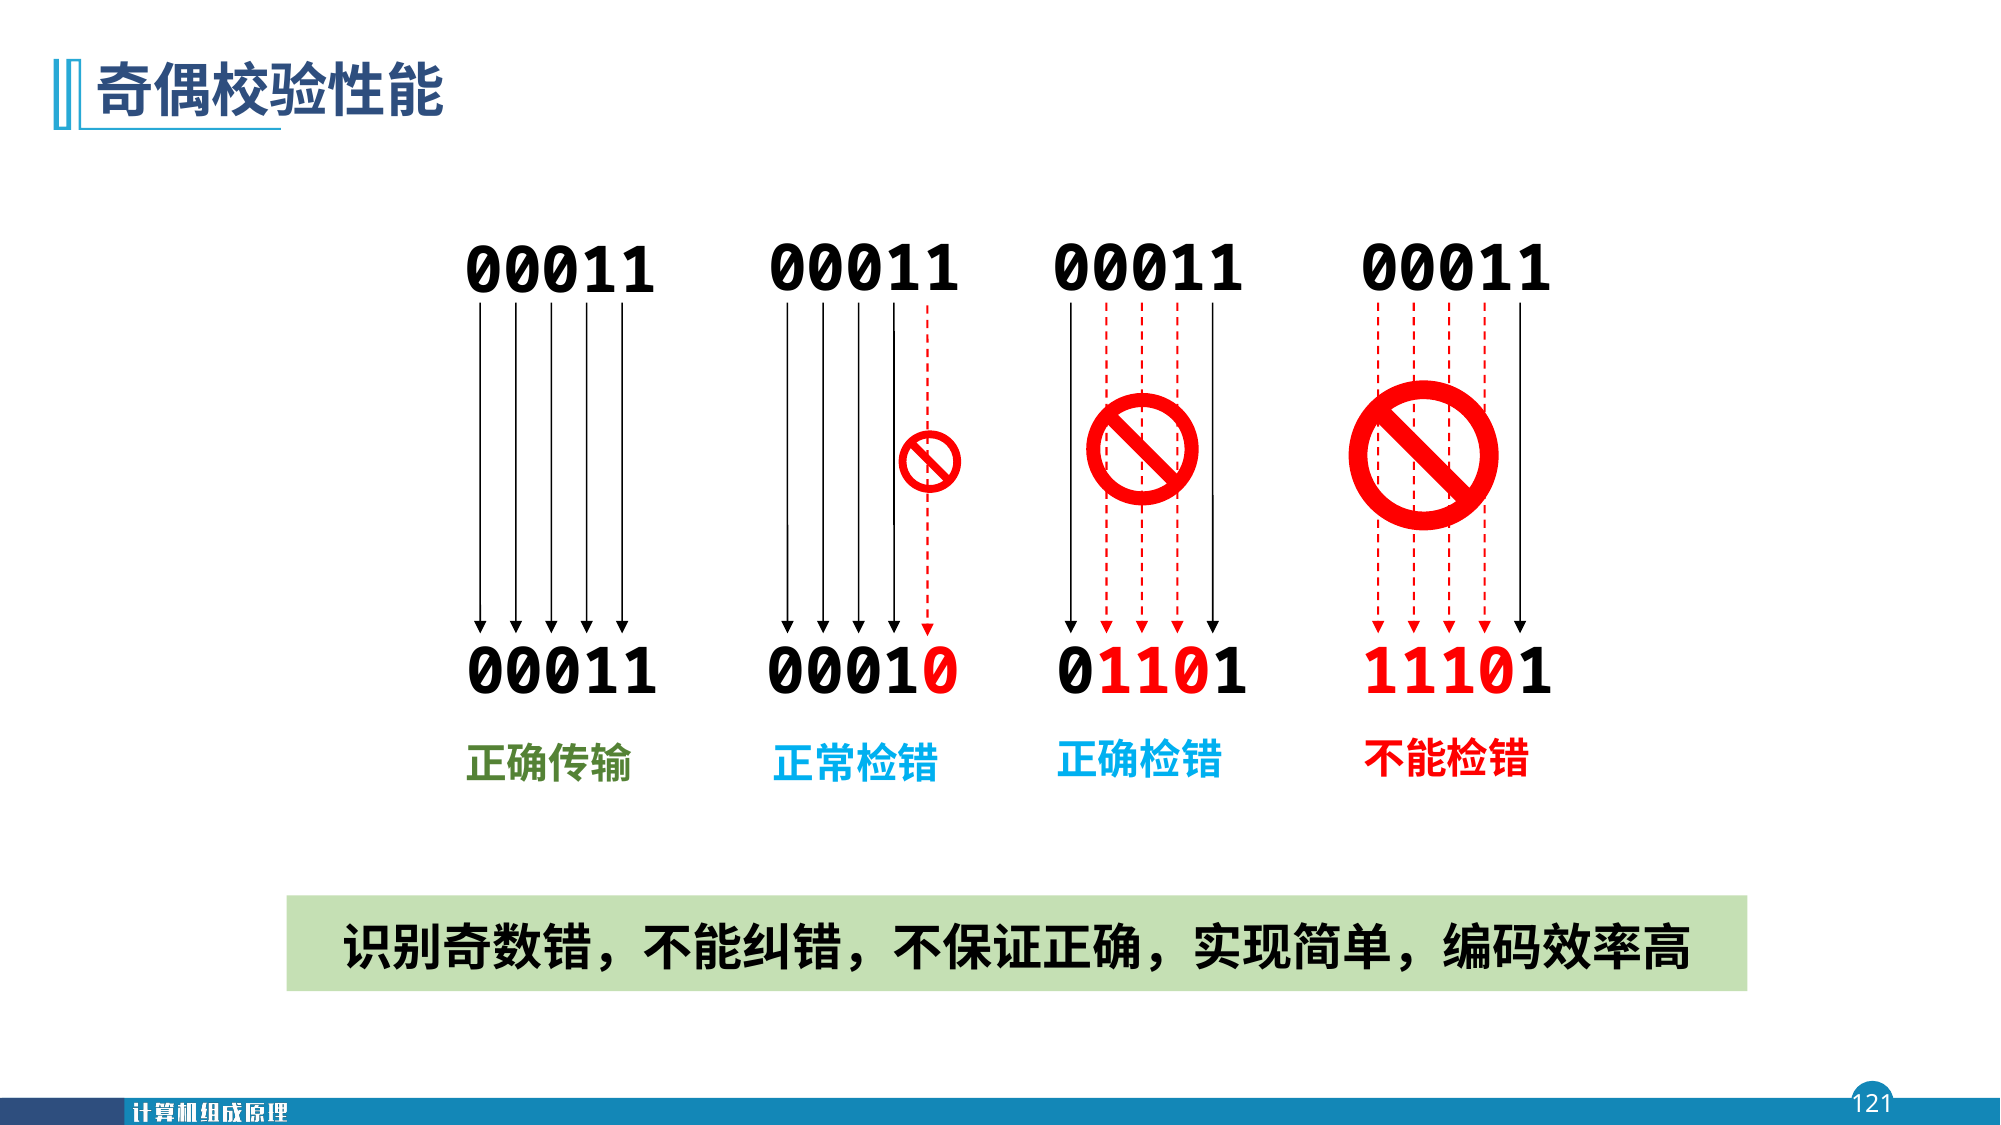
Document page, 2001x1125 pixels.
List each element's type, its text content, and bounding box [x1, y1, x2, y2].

text_box [1206, 302, 1219, 634]
text_box 正确传输 [450, 729, 688, 794]
text_box [1407, 614, 1421, 634]
text_box [1086, 392, 1199, 506]
text_box 00011 [753, 218, 978, 311]
text_box [781, 302, 794, 634]
text_box [1371, 614, 1385, 634]
text_box [852, 302, 865, 634]
text_box [921, 617, 934, 637]
text_box [1064, 302, 1078, 634]
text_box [451, 302, 759, 718]
text_box [898, 430, 962, 493]
text_box [1478, 614, 1491, 634]
text_box [1443, 614, 1456, 634]
text_box [1348, 380, 1499, 531]
text_box 识别奇数错，不能纠错，不保证正确，实现简单，编码效率高 [286, 895, 1748, 992]
title 奇偶校验性能 [80, 42, 1805, 144]
text_box 不能检错 [1348, 724, 1586, 790]
text_box 11101 [1346, 621, 1654, 714]
text_box 正确检错 [1041, 725, 1279, 791]
text_box 00010 [759, 621, 977, 714]
text_box [1135, 614, 1149, 634]
text_box 00011 [449, 220, 686, 313]
text_box [816, 302, 830, 634]
text_box [1100, 614, 1113, 634]
text_box 正常检错 [757, 729, 996, 794]
text_box [1513, 302, 1527, 634]
text_box 01101 [1041, 621, 1290, 714]
text_box 00011 [1037, 218, 1345, 311]
text_box [887, 302, 901, 634]
text_box [1171, 614, 1184, 634]
text_box 00011 [1345, 218, 1653, 311]
